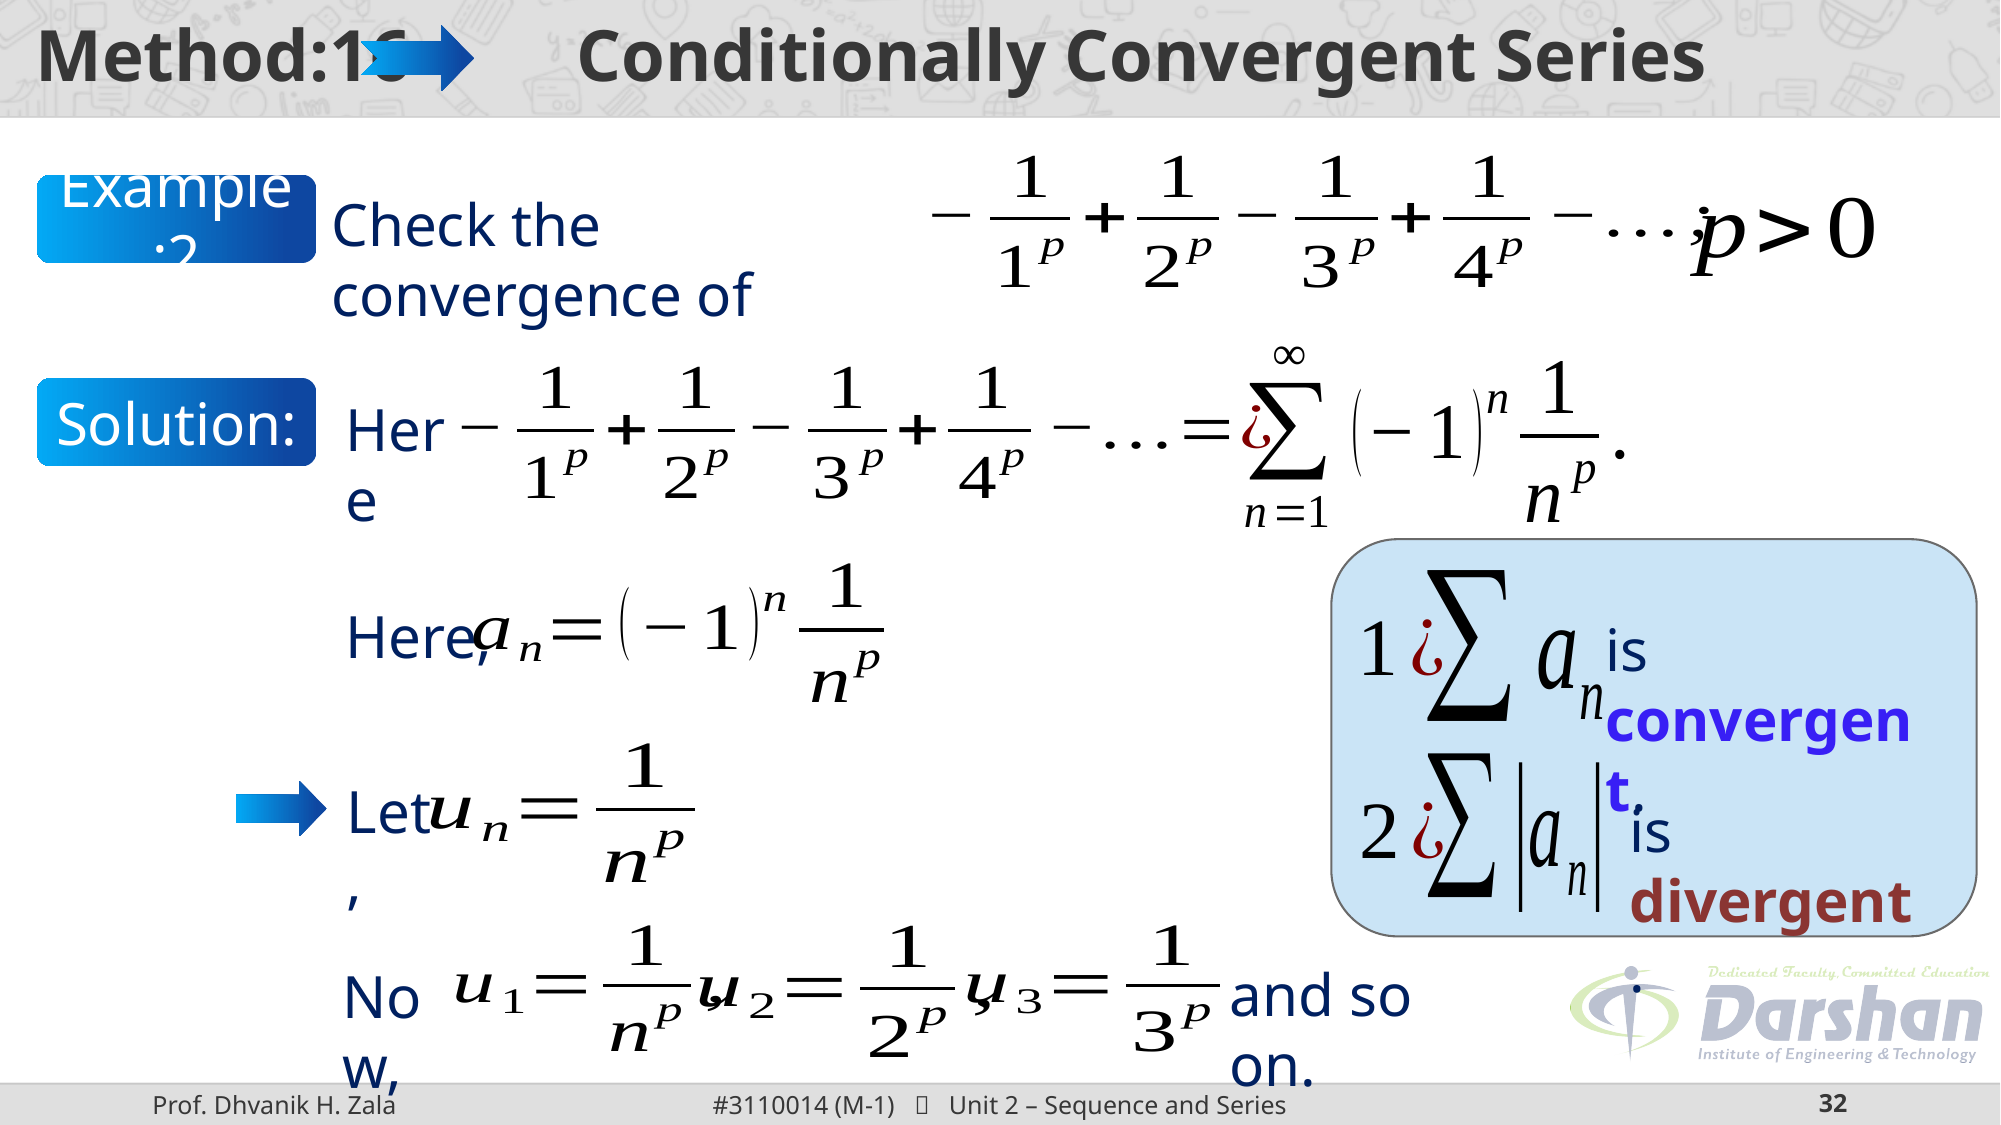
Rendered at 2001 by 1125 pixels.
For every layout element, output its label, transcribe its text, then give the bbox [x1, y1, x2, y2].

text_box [327, 912, 726, 1064]
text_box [1331, 539, 1977, 937]
title Method:16 Conditionally Convergent Series [0, 0, 2000, 117]
text_box Solution: [36, 377, 317, 467]
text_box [330, 354, 1277, 512]
text_box [235, 781, 327, 837]
text_box Check the convergence of [316, 180, 949, 258]
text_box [330, 549, 891, 716]
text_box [331, 729, 700, 896]
text_box and so on. [1214, 950, 1513, 1041]
text_box Example:2 [36, 174, 316, 264]
text_box [361, 25, 475, 92]
